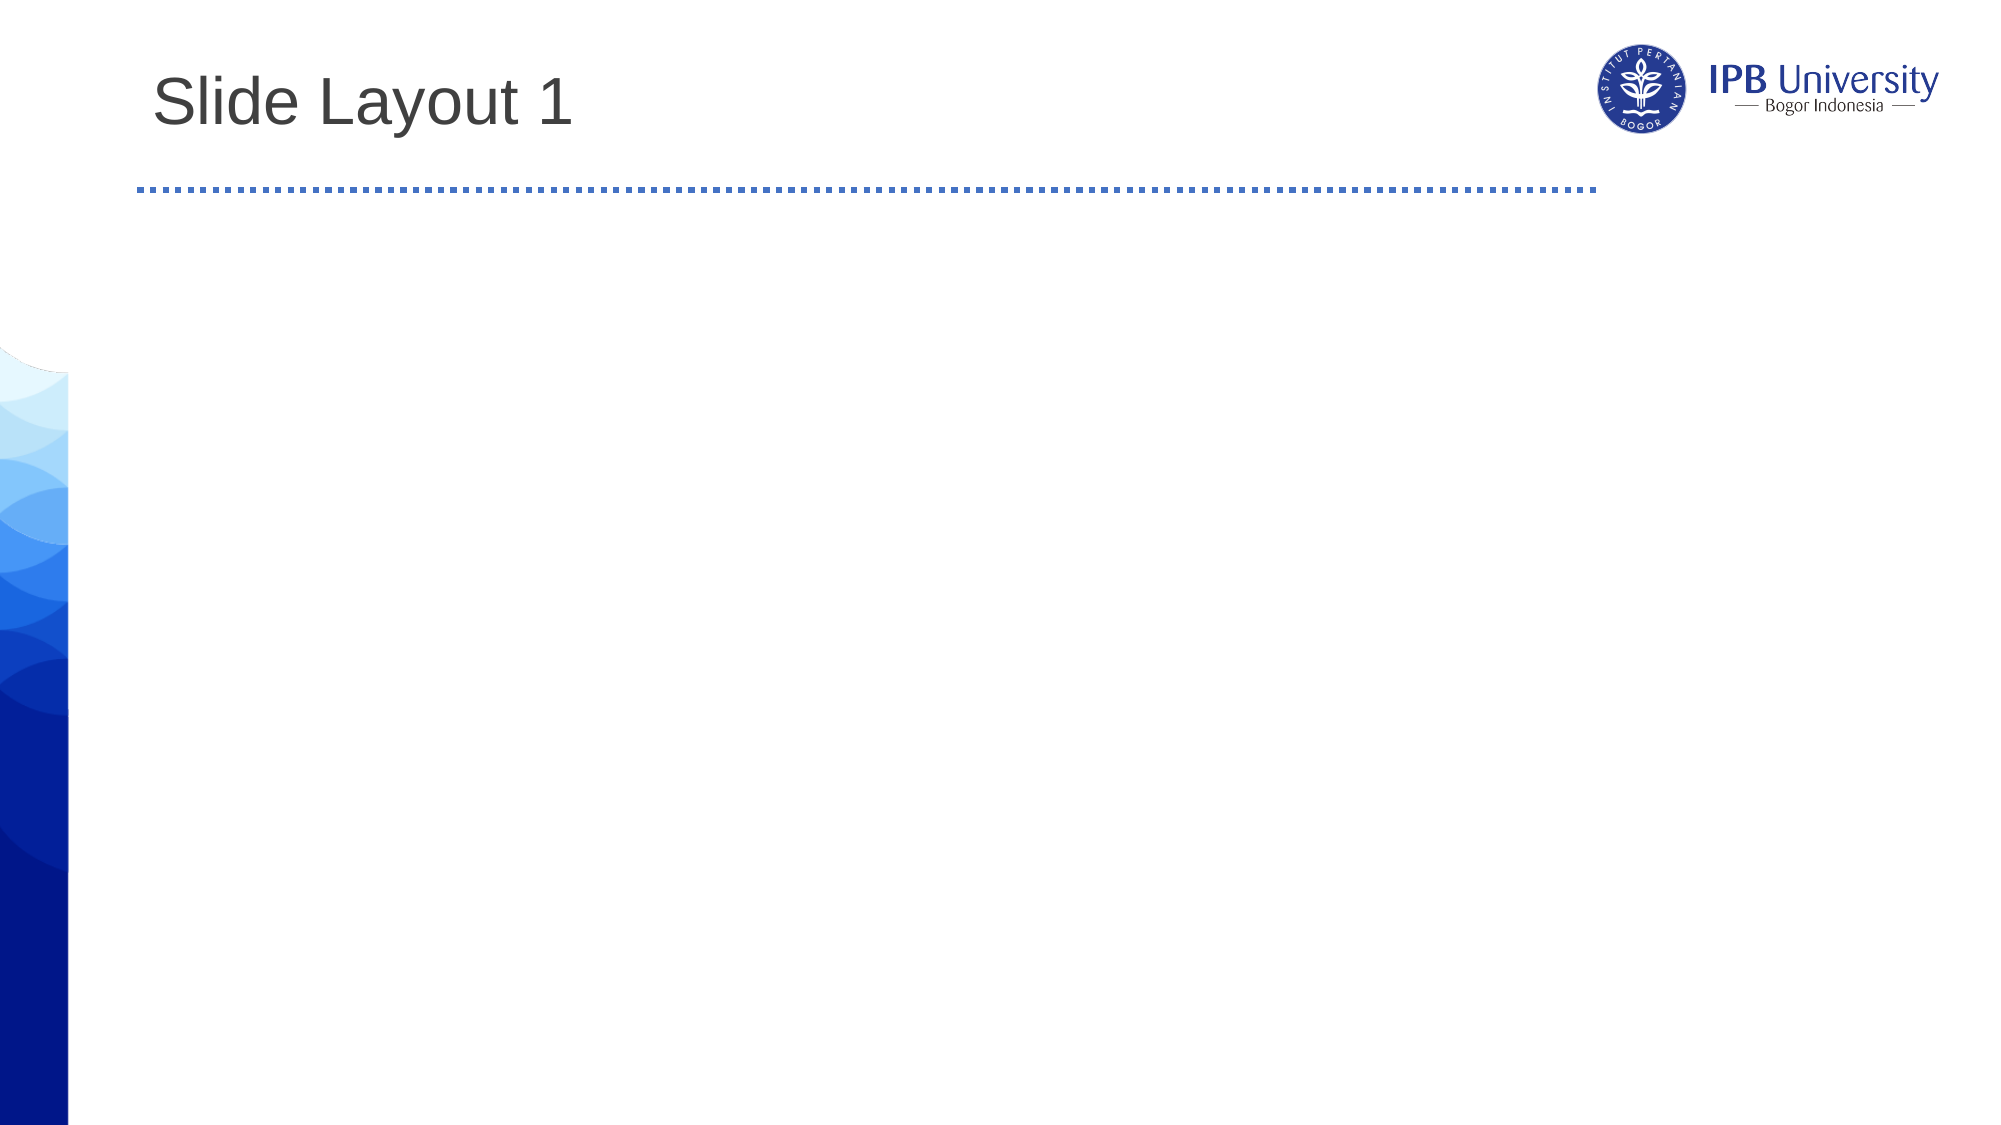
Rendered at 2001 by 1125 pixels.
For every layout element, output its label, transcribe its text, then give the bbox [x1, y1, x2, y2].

title Slide Layout 1 [137, 19, 1448, 187]
picture [0, 345, 69, 1125]
picture [1597, 44, 1939, 134]
